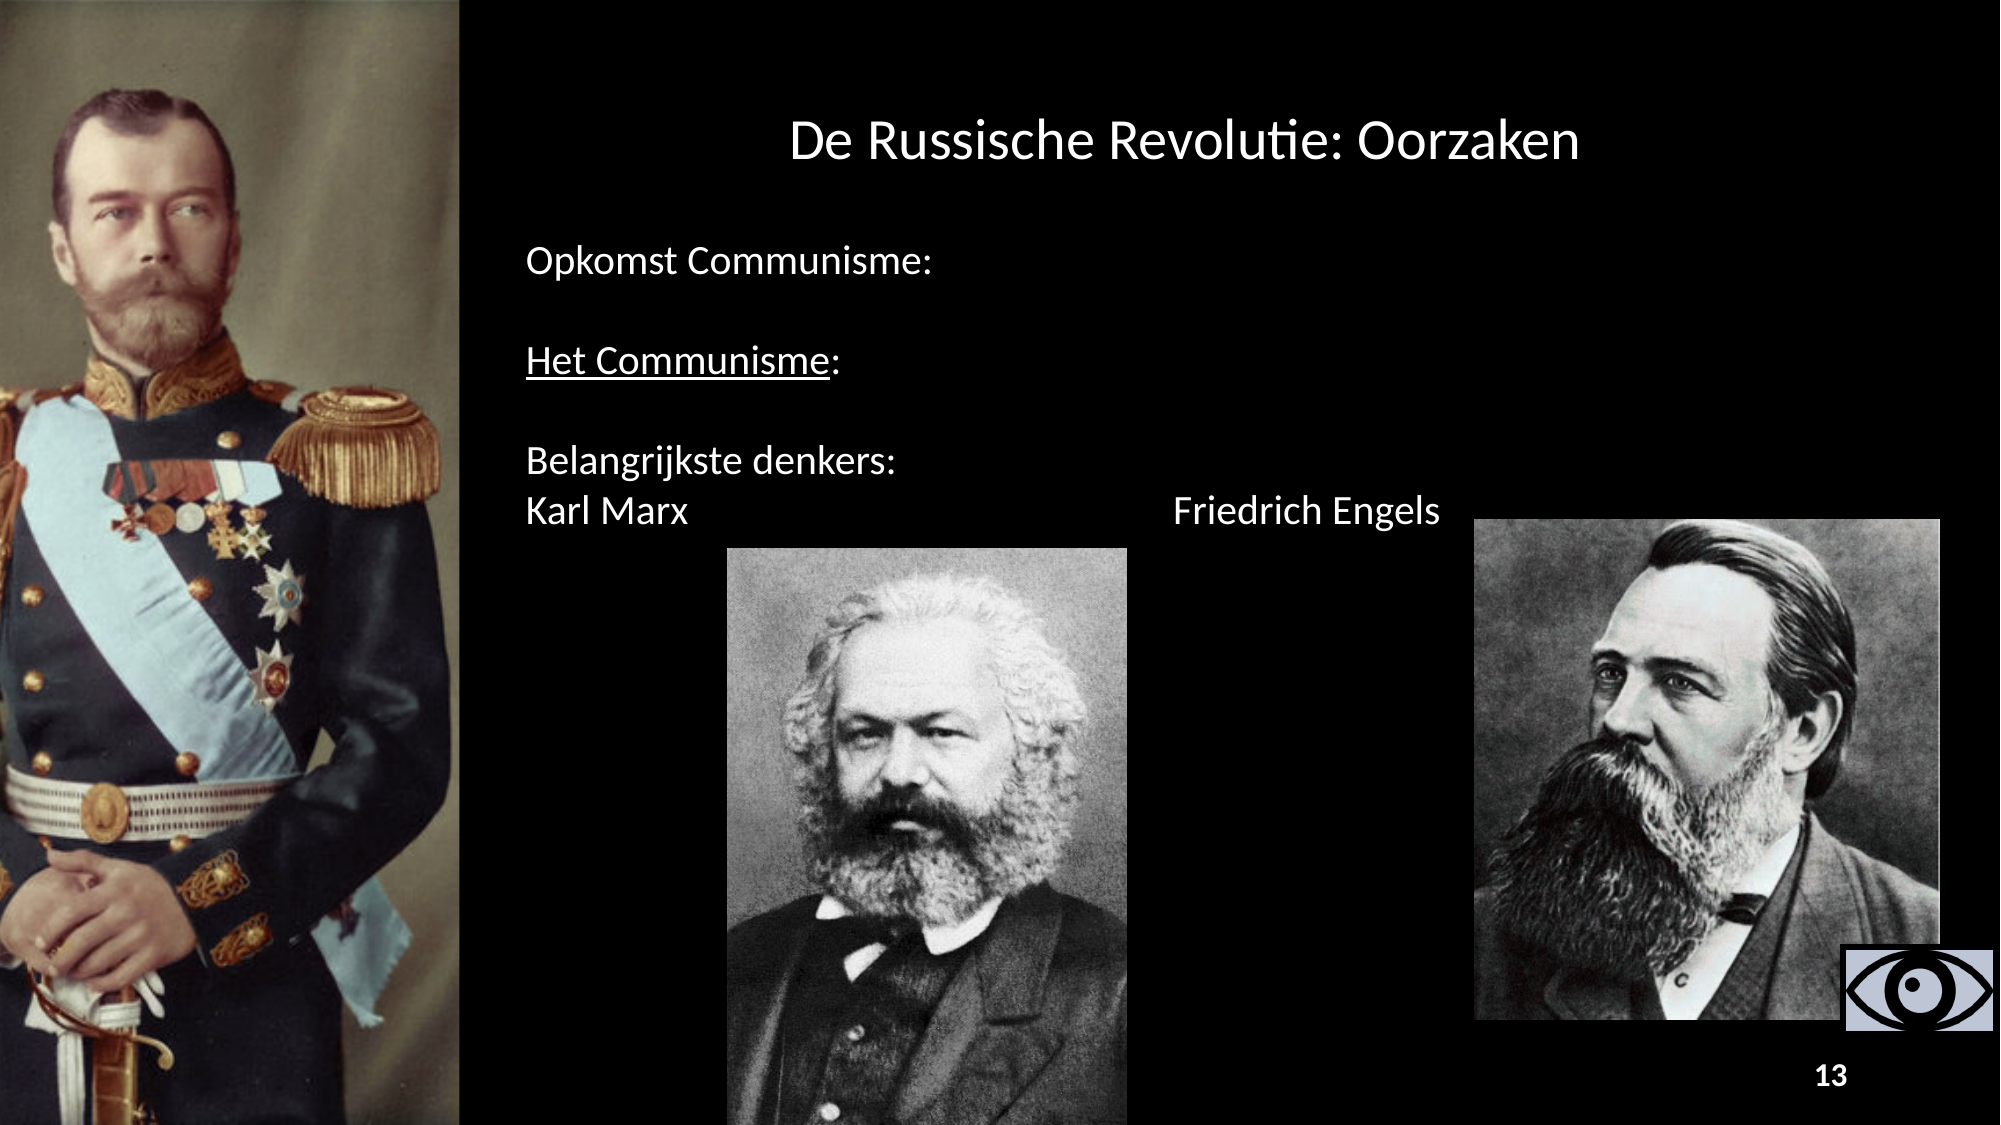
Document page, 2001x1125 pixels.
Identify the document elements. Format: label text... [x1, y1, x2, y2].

picture [727, 548, 1127, 1125]
picture [1474, 519, 1994, 1032]
text_box De Russische Revolutie: Oorzaken [774, 93, 1597, 179]
picture [0, 0, 460, 1125]
text_box Opkomst Communisme: Het Communisme: Belangrijkste denkers: Karl Marx Friedrich Engels [511, 225, 1881, 1125]
